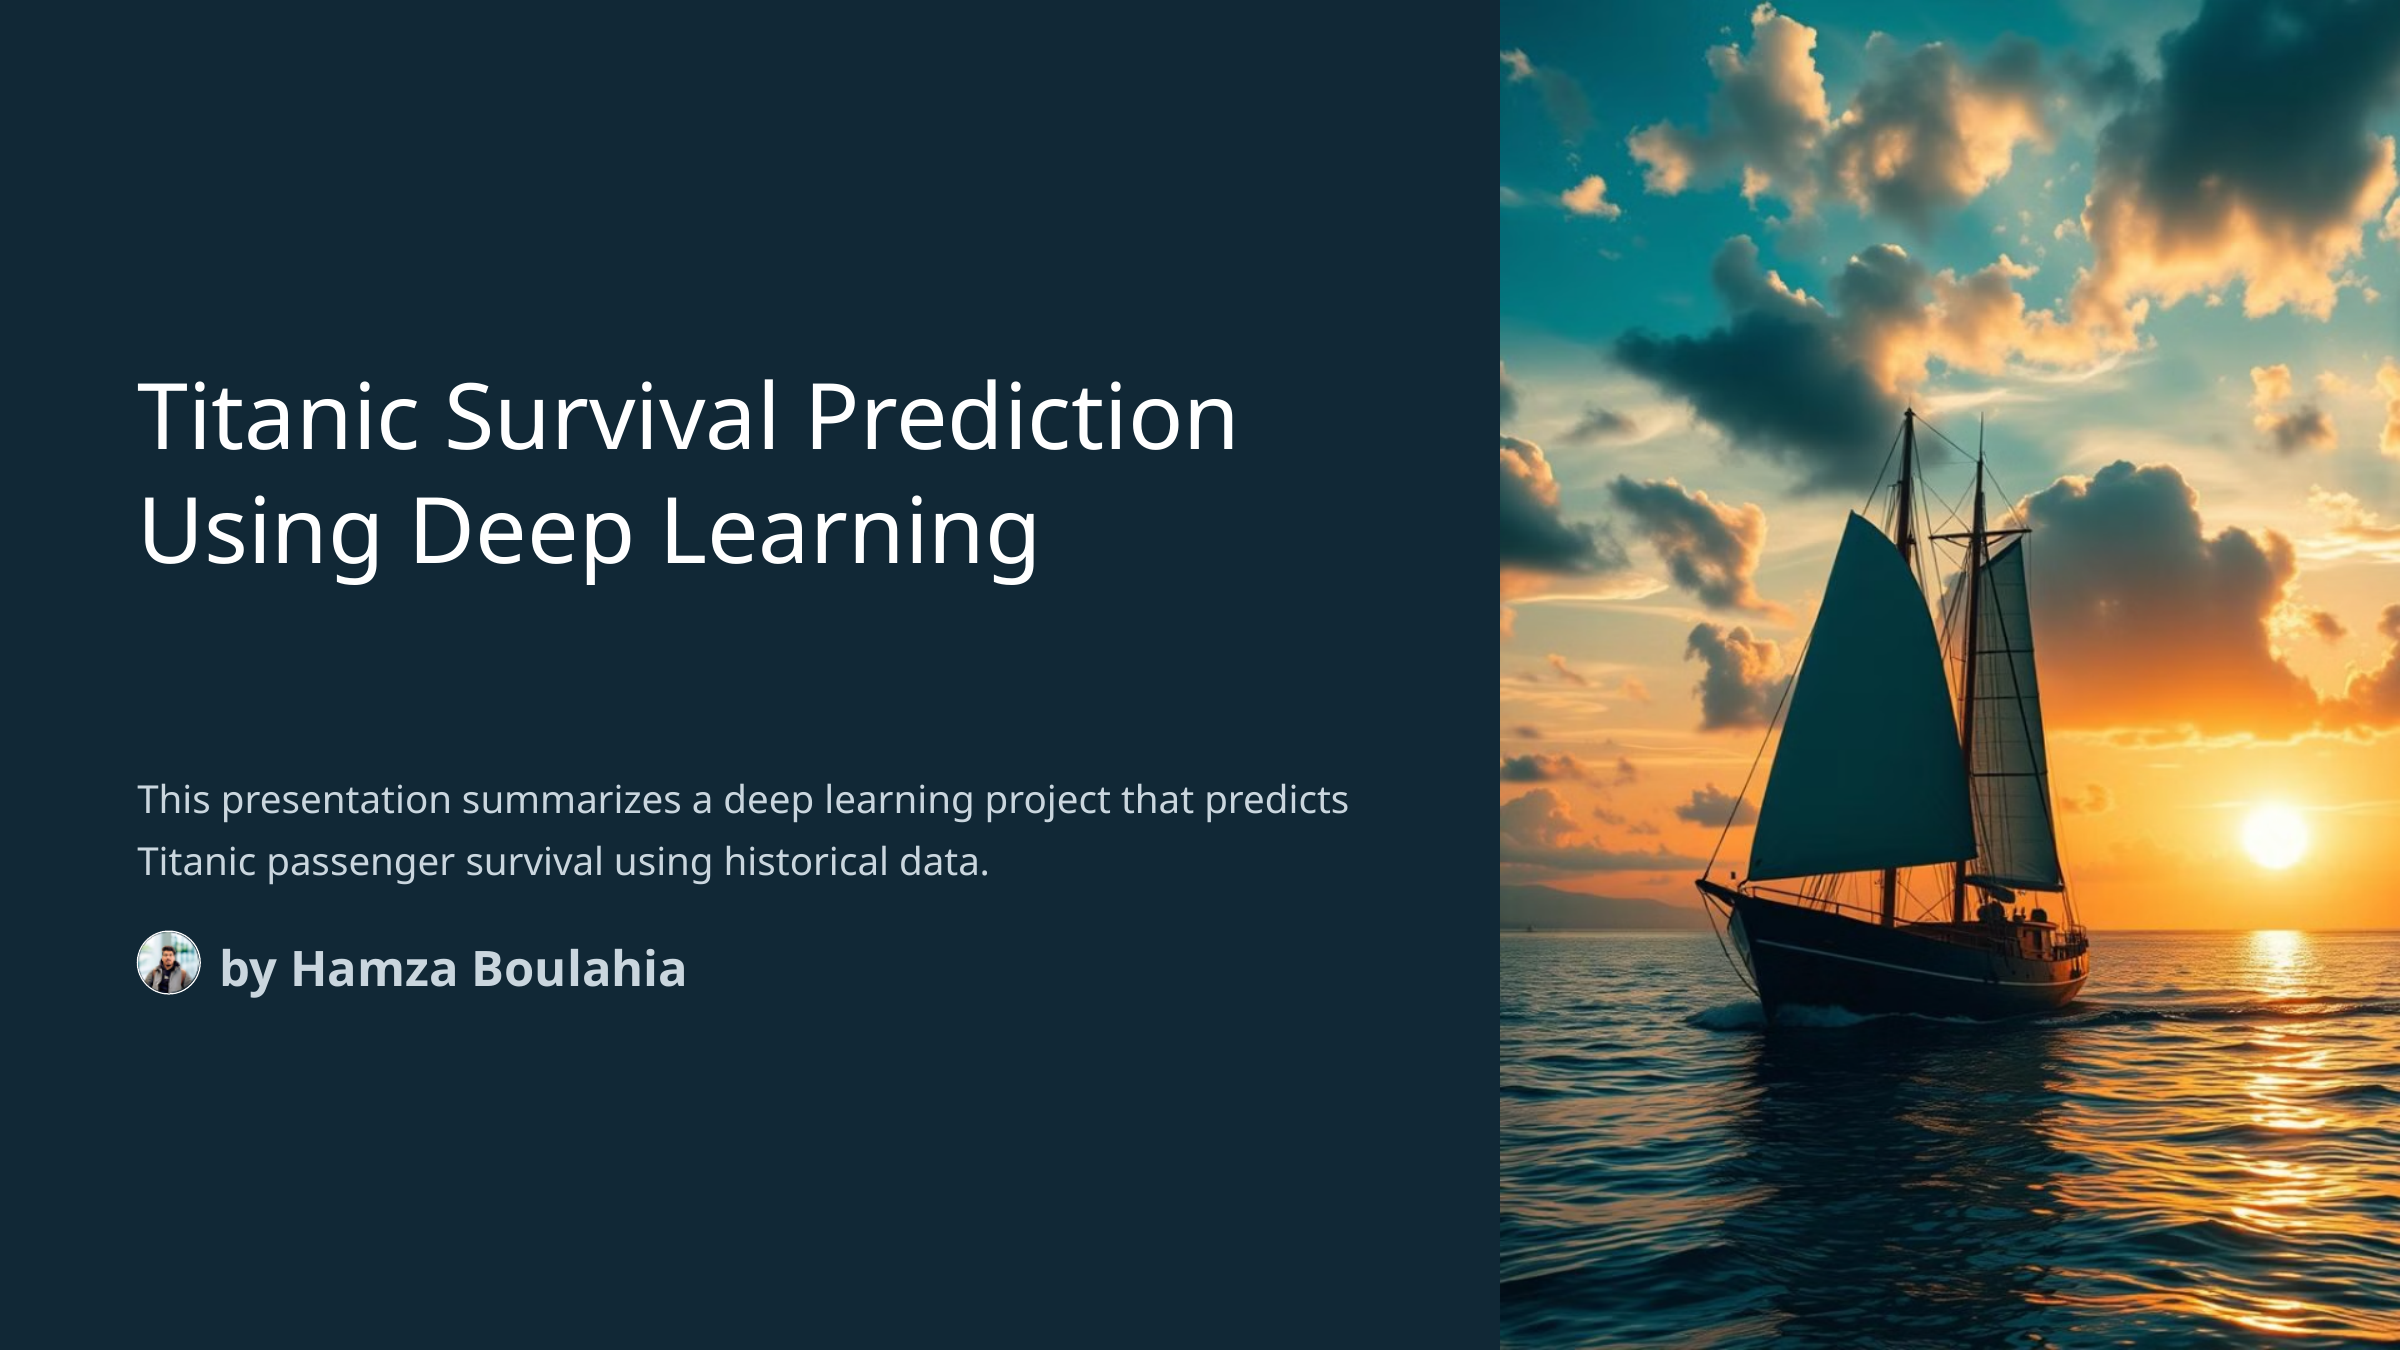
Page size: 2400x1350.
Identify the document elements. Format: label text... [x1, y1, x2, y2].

text_box Titanic Survival Prediction Using Deep Learning [137, 353, 1363, 700]
text_box This presentation summarizes a deep learning project that predicts Titanic passenger survival using historical data. [137, 758, 1363, 884]
text_box by Hamza Boulahia [219, 928, 632, 997]
picture [138, 932, 199, 993]
picture [1499, 0, 2400, 1350]
